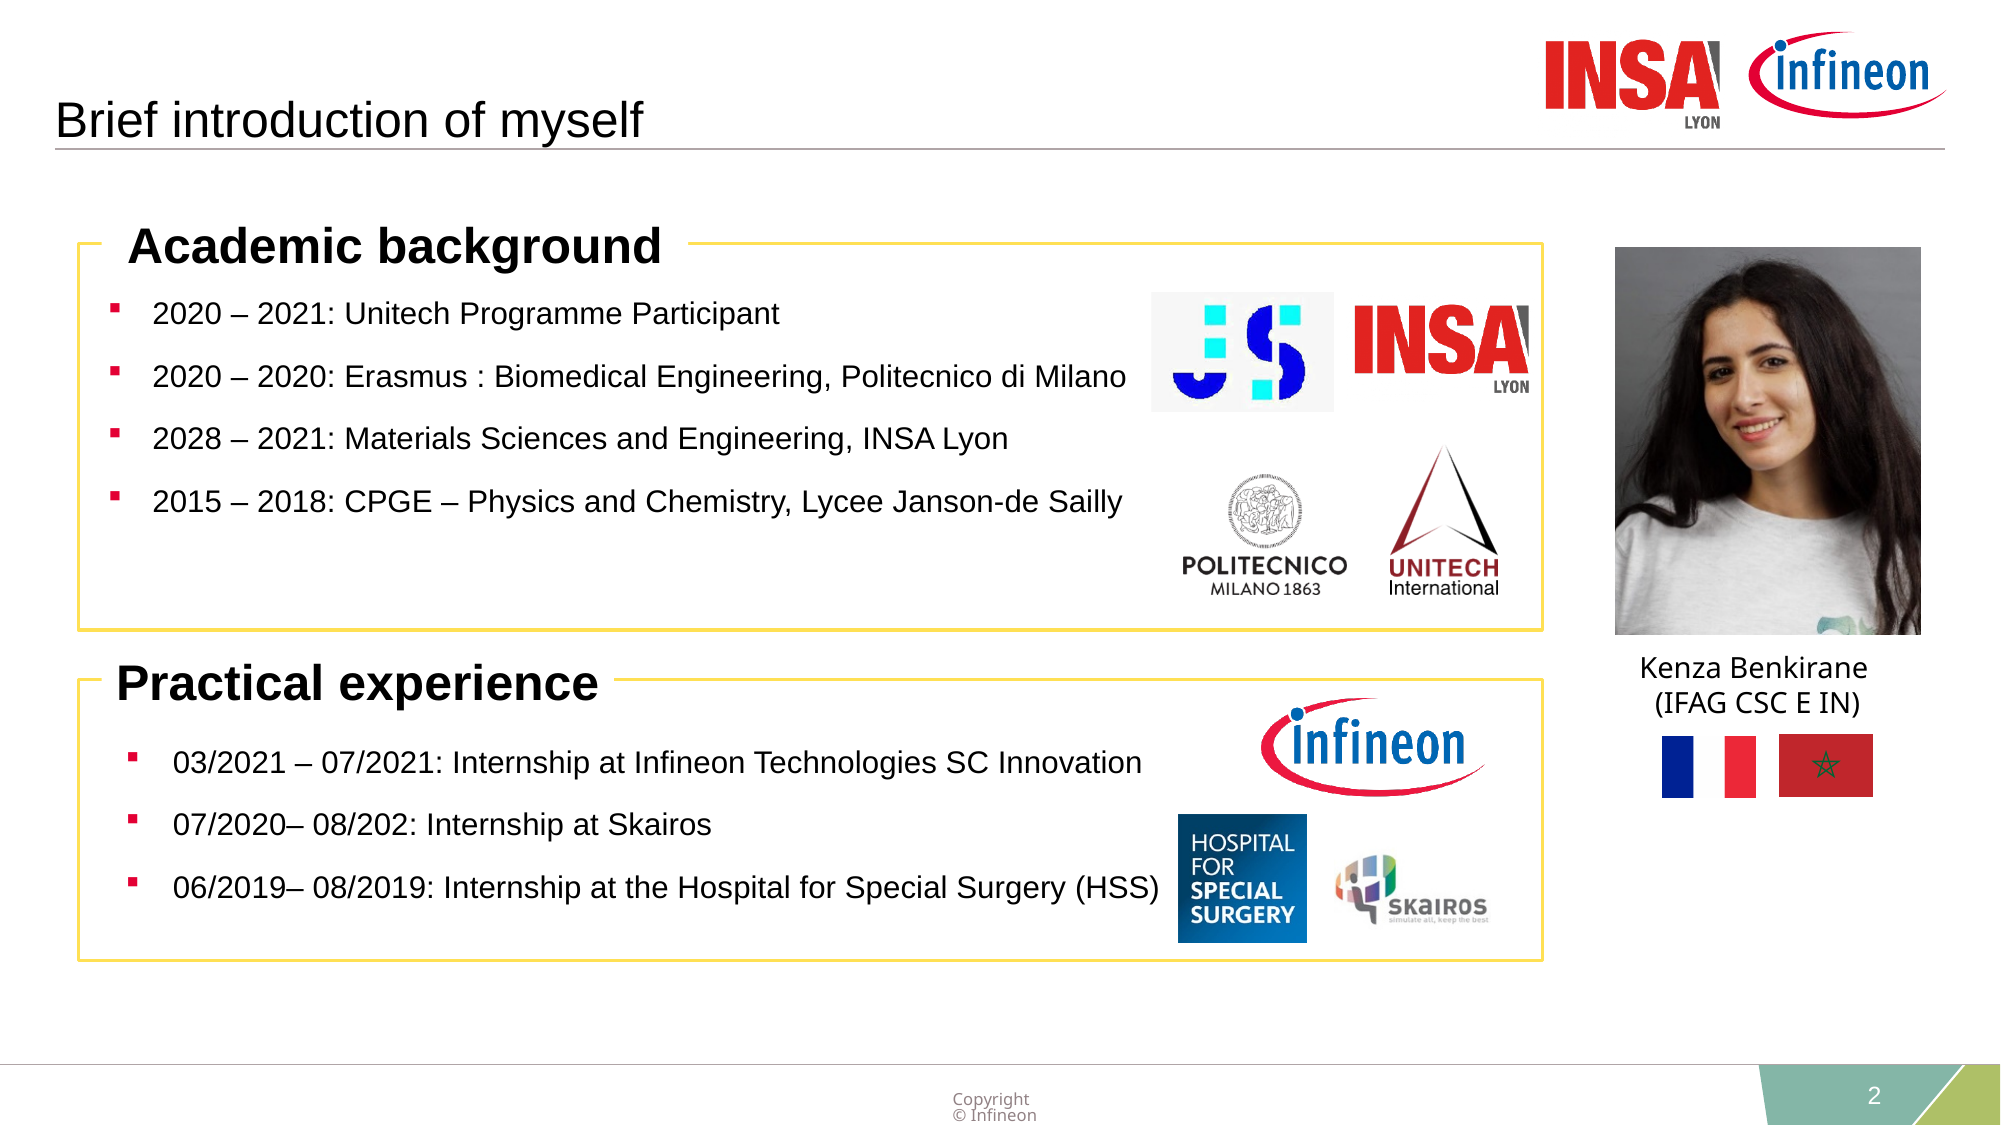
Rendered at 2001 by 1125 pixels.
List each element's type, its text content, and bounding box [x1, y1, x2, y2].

title Brief introduction of myself [55, 30, 1636, 149]
picture [1151, 292, 1335, 412]
text_box 03/2021 – 07/2021: Internship at Infineon Technologies SC Innovation 07/2020– 08/202: Internship at Skairos 06/2019– 08/2019: Internship at the Hospital for Special Surgery (HSS) [78, 679, 1543, 961]
picture [1346, 295, 1536, 402]
footer Copyright © Infineon Technologies AG 2021. All rights reserved. [952, 1074, 1048, 1125]
picture [1316, 840, 1527, 940]
picture [1260, 697, 1485, 798]
picture [1390, 444, 1499, 596]
text_box Kenza Benkirane (IFAG CSC E IN) [1564, 649, 1952, 768]
picture [1779, 734, 1873, 797]
picture [1615, 247, 1921, 635]
text_box Practical experience [101, 651, 614, 710]
picture [1182, 474, 1347, 596]
picture [1178, 814, 1307, 943]
list 2020 – 2021: Unitech Programme Participant 2020 – 2020: Erasmus : Biomedical Engineering, Politecnico di Milano 2028 – 2021: Materials Sciences and Engineering, INSA Lyon 2015 – 2018: CPGE – Physics and Chemistry, Lycee Janson-de Sailly [78, 243, 1543, 630]
picture [1537, 30, 1727, 138]
picture [1662, 735, 1756, 799]
text_box Academic background [101, 215, 689, 272]
